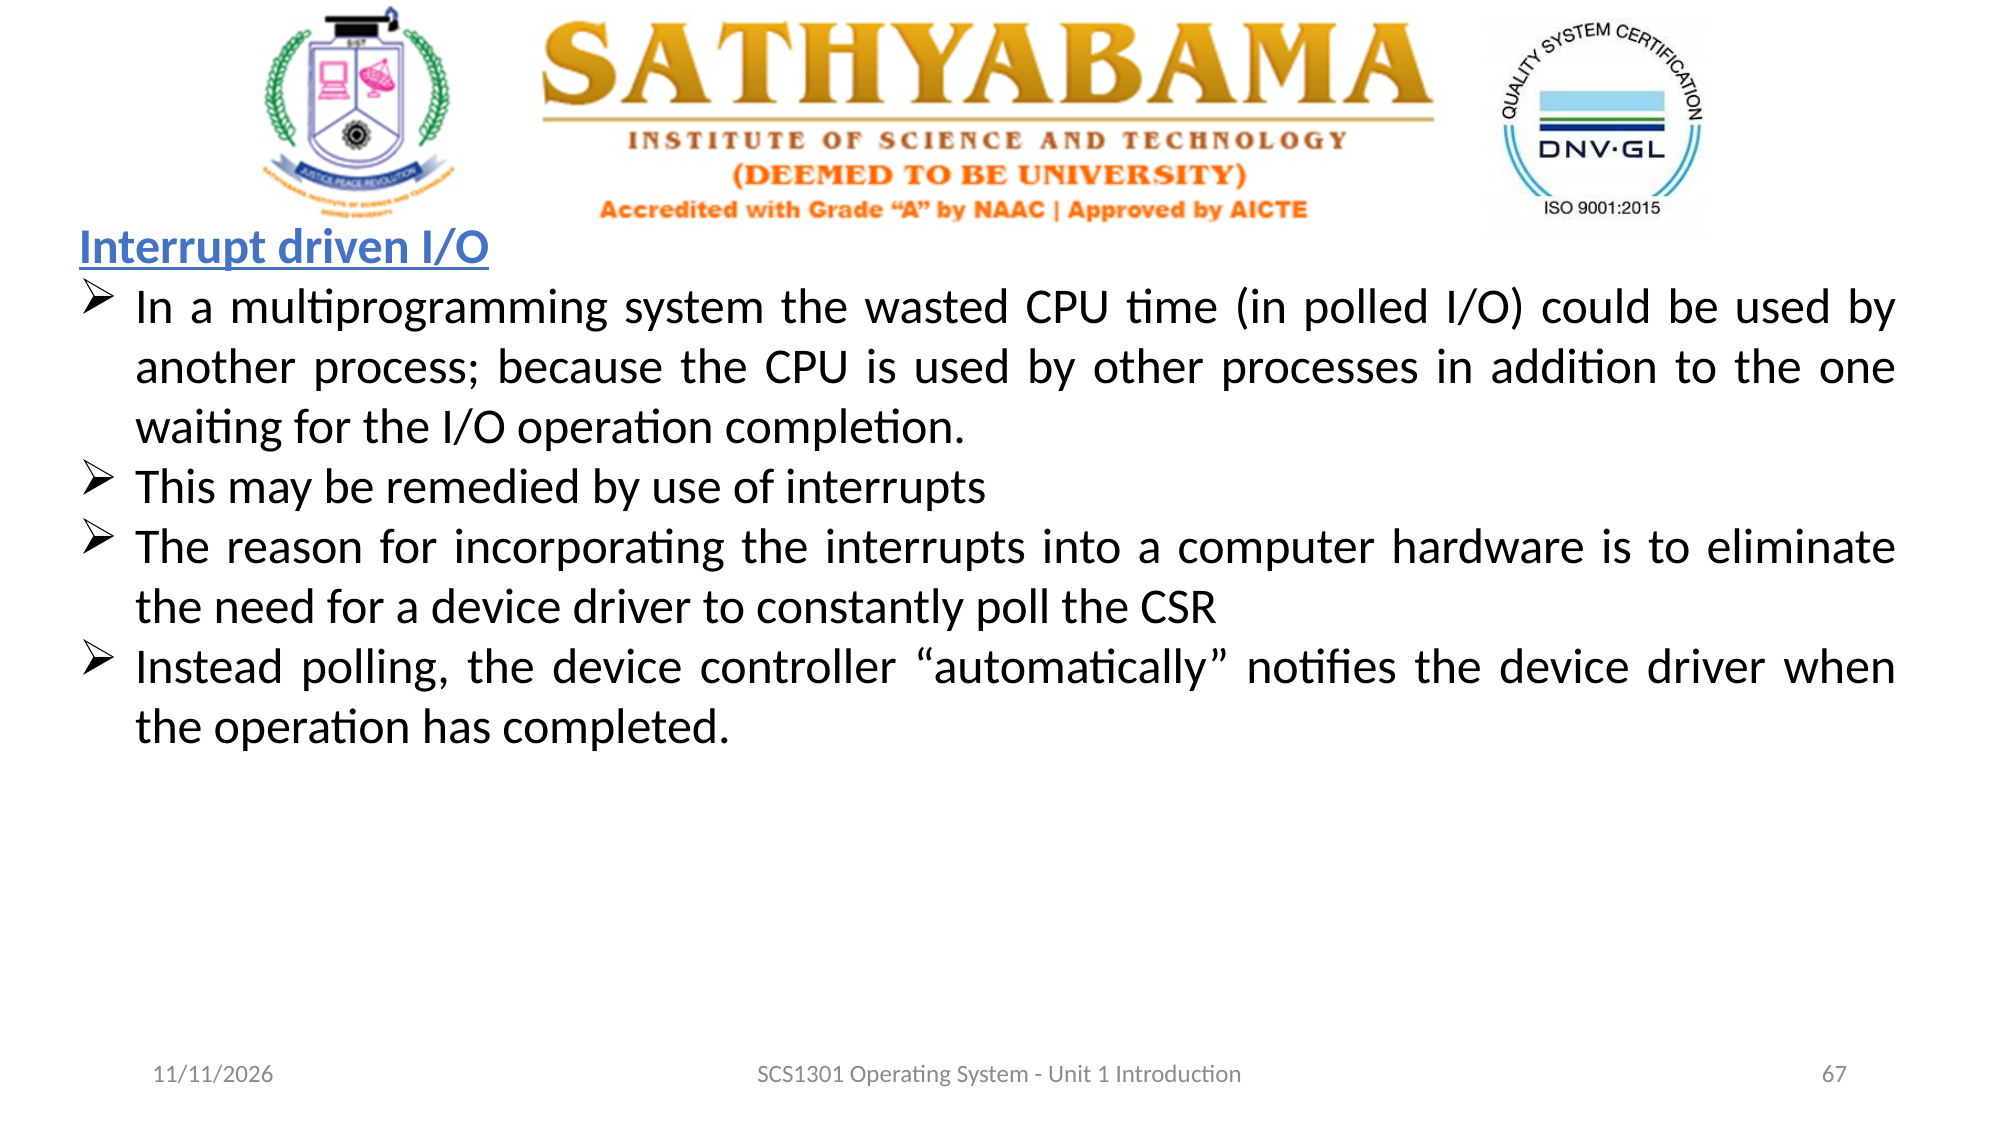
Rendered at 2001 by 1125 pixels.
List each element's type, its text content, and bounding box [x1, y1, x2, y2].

picture [529, 0, 1446, 205]
picture [1482, 8, 1711, 205]
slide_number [137, 1042, 588, 1103]
footer SCS1301 Operating System - Unit 1 Introduction [662, 1042, 1338, 1103]
text_box Interrupt driven I/O In a multiprogramming system the wasted CPU time (in polled I/O) could be used by another process; because the CPU is used by other processes in addition to the one waiting for the I/O operation completion. This may be remedied by use of interrupts The reason for incorporating the interrupts into a computer hardware is to eliminate the need for a device driver to constantly poll the CSR Instead polling, the device controller “automatically” notifies the device driver when the operation has completed. [63, 205, 1911, 984]
slide_number 67 [1412, 1042, 1863, 1103]
picture [248, 3, 469, 205]
